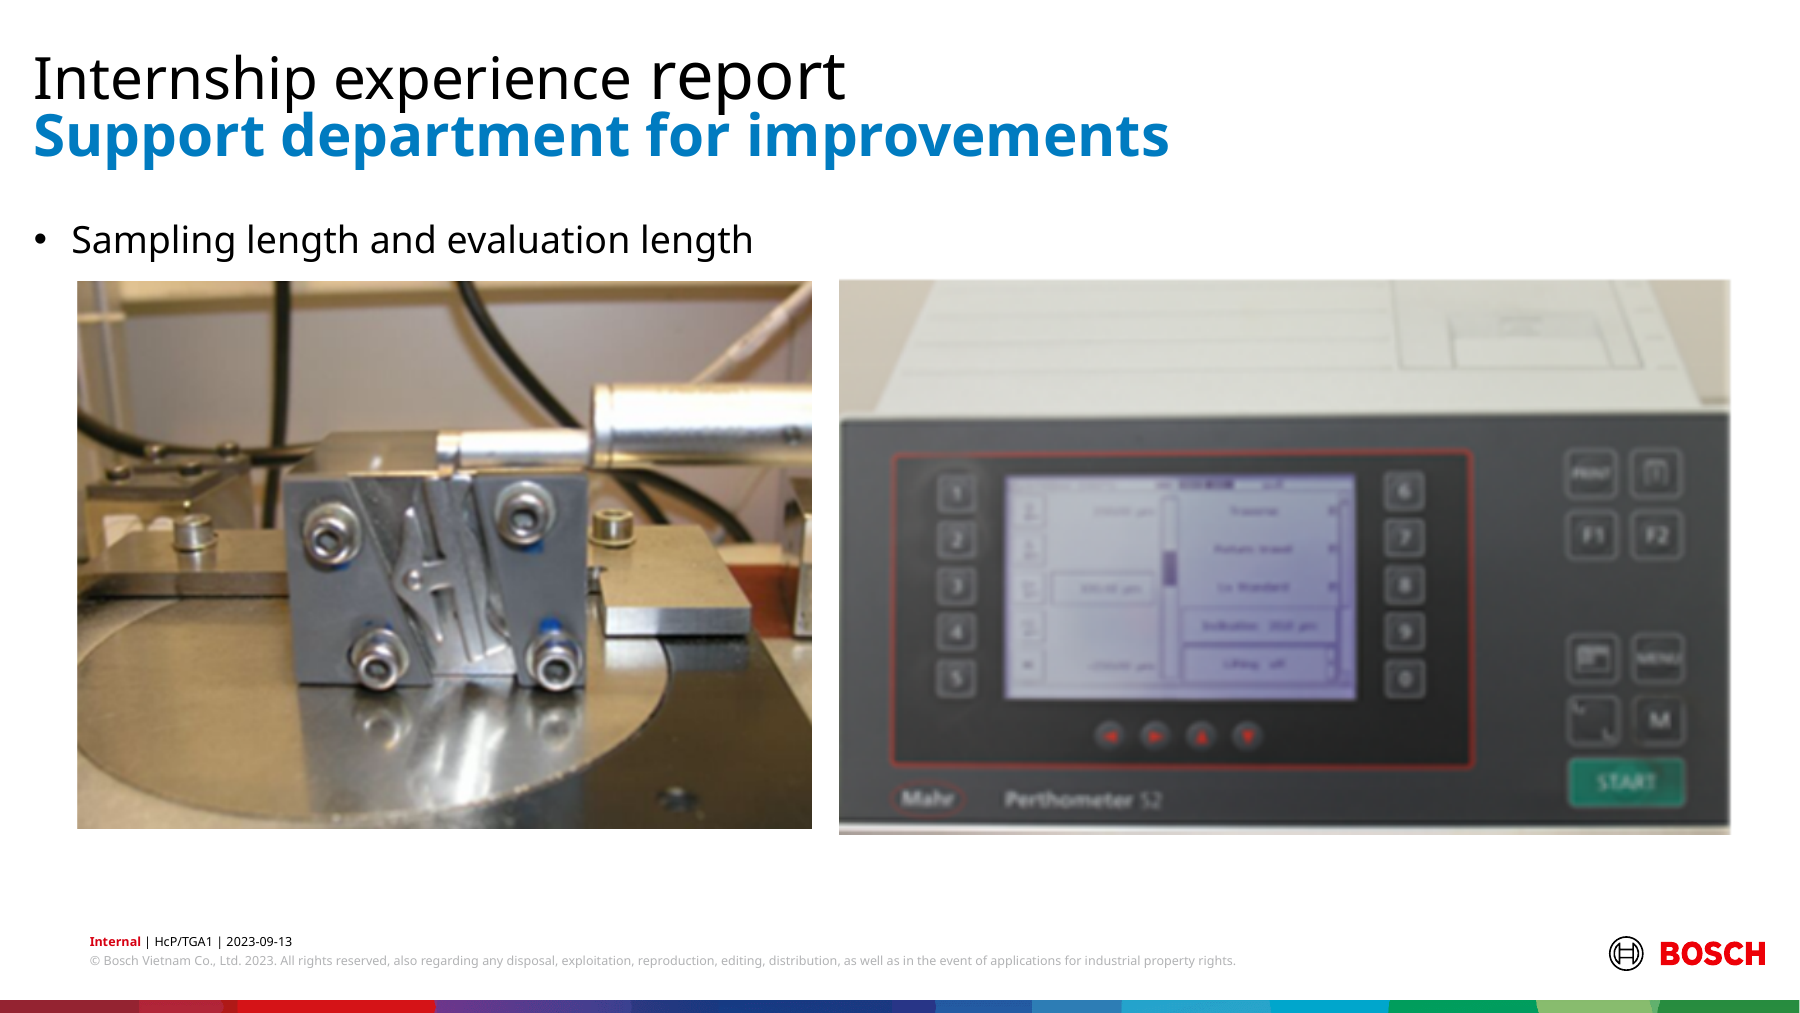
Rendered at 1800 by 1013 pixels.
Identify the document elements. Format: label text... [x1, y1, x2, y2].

picture [76, 281, 812, 829]
picture [839, 275, 1737, 835]
picture [1388, 1000, 1800, 1013]
title Support department for improvements [33, 107, 1766, 171]
picture [0, 1000, 1270, 1013]
list Sampling length and evaluation length [33, 212, 1766, 909]
list Internship experience report [33, 42, 1766, 107]
